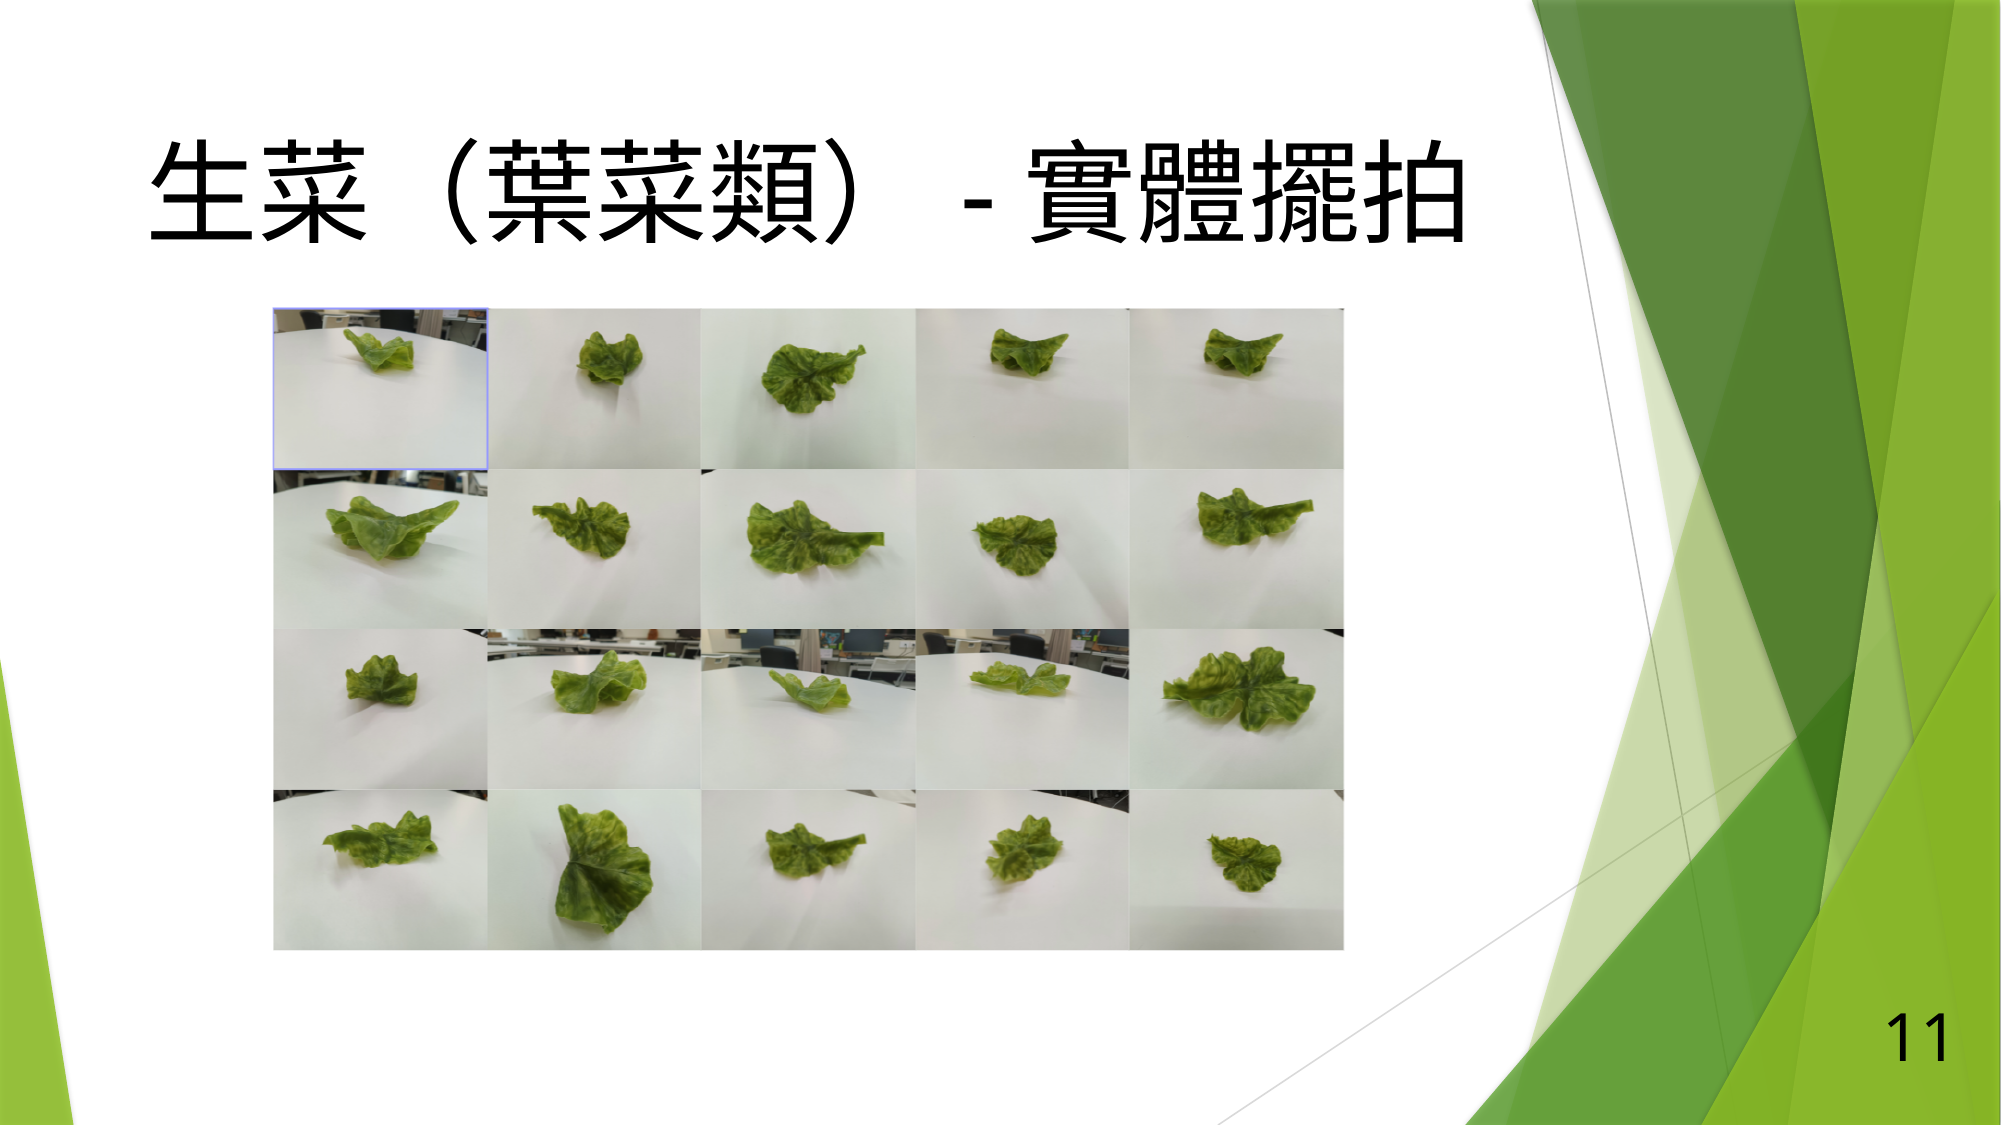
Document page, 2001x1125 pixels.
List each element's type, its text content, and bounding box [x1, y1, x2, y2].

title 生菜（葉菜類）-實體擺拍 [28, 99, 1591, 281]
picture [249, 279, 1370, 990]
footer [1462, 1014, 1793, 1075]
slide_number 11 [1842, 1010, 1974, 1071]
